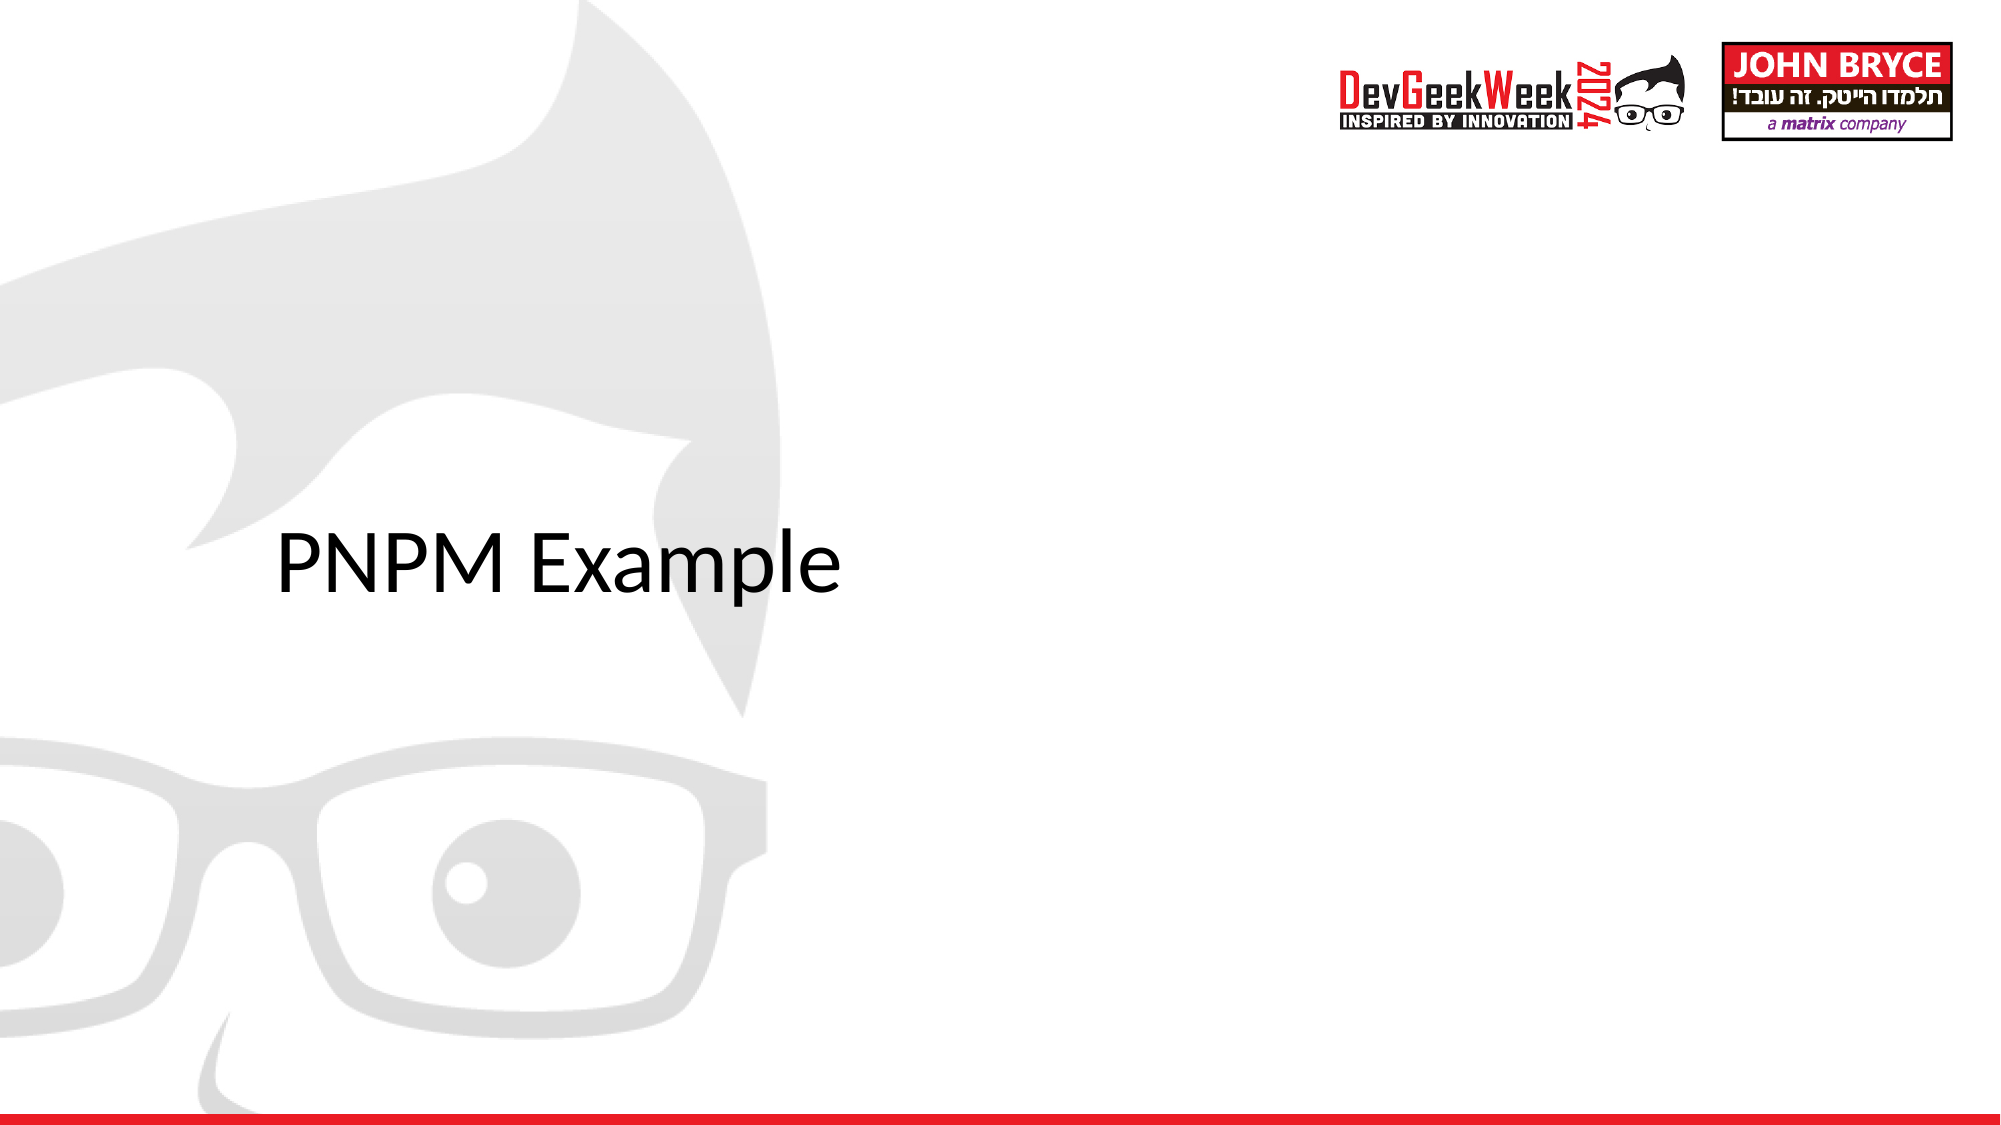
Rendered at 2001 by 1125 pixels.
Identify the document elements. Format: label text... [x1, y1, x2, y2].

picture [0, 0, 2001, 1125]
title PNPM Example [260, 236, 1581, 889]
